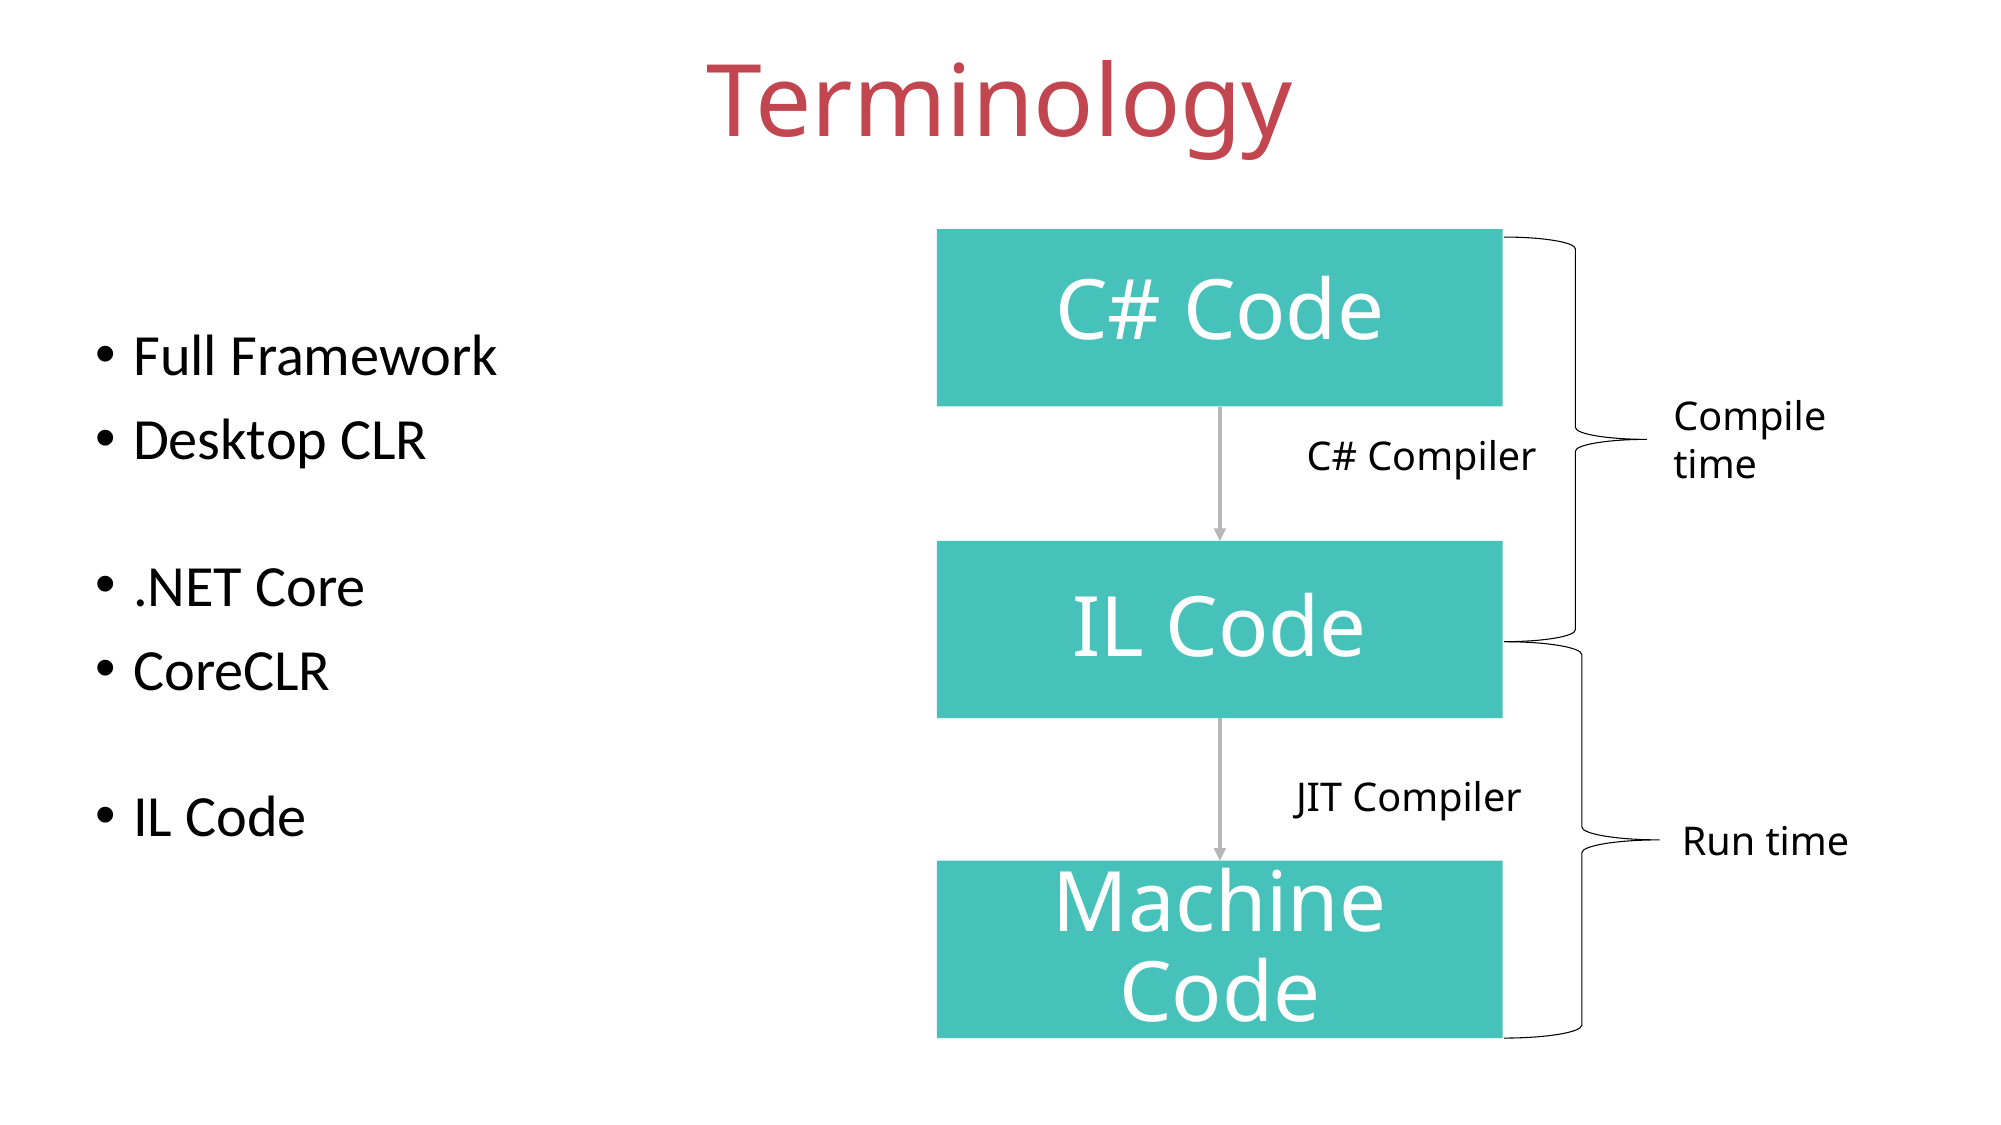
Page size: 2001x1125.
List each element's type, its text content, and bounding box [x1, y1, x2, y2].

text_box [936, 157, 1901, 1065]
text_box Full Framework Desktop CLR .NET Core CoreCLR IL Code [88, 317, 936, 857]
title Terminology [0, 0, 2000, 214]
